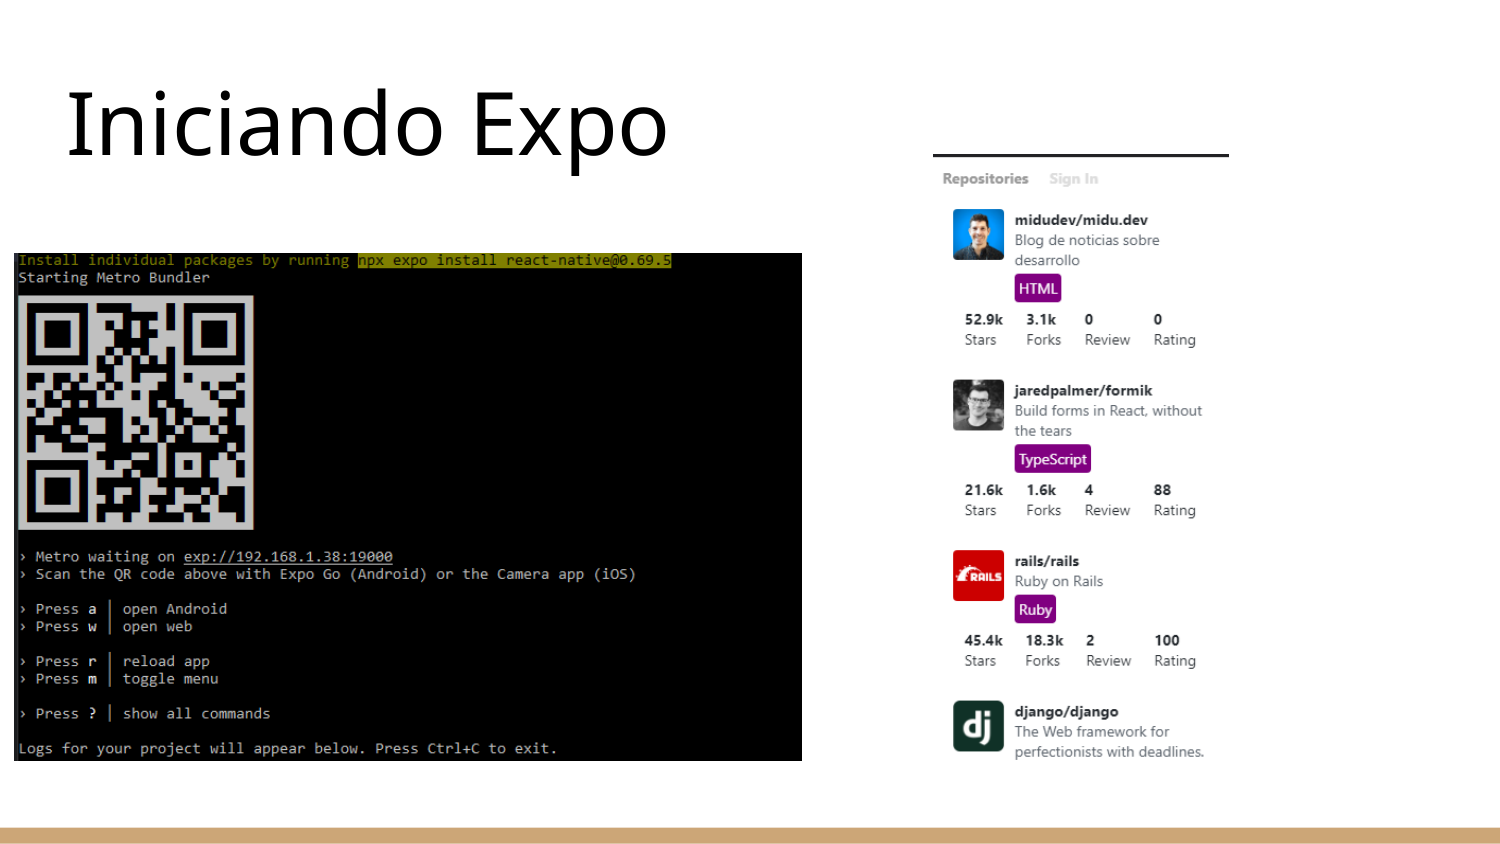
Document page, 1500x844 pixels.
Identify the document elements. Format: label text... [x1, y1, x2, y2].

title Iniciando Expo [51, 51, 1449, 189]
picture [933, 154, 1229, 761]
picture [14, 253, 803, 761]
